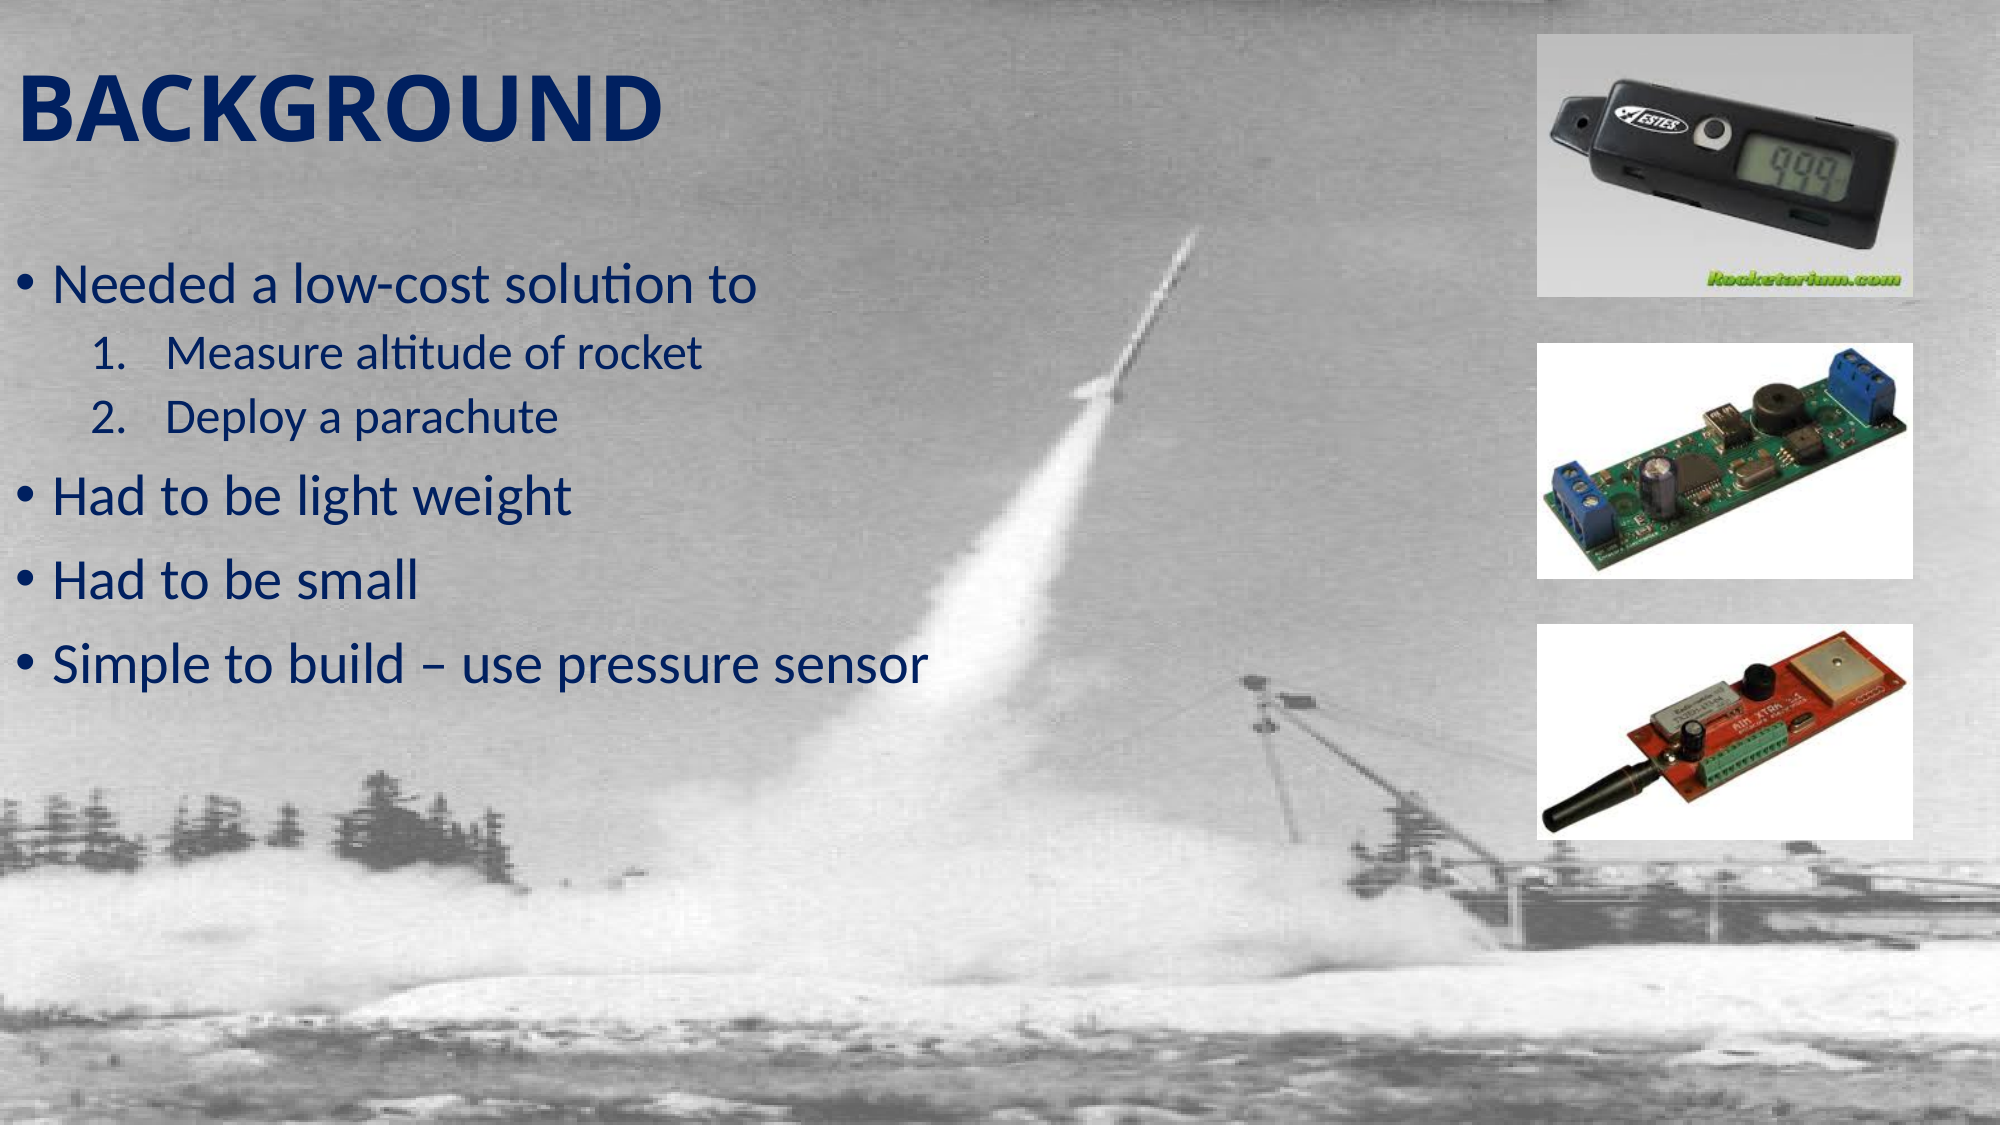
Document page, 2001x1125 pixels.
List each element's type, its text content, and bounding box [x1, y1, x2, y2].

picture [1537, 343, 1913, 579]
title BACKGROUND [0, 3, 1725, 221]
picture [1537, 34, 1913, 298]
picture [1537, 624, 1913, 840]
list Needed a low-cost solution to Measure altitude of rocket Deploy a parachute Had to be light weight Had to be small Simple to build – use pressure sensor [0, 245, 1725, 960]
